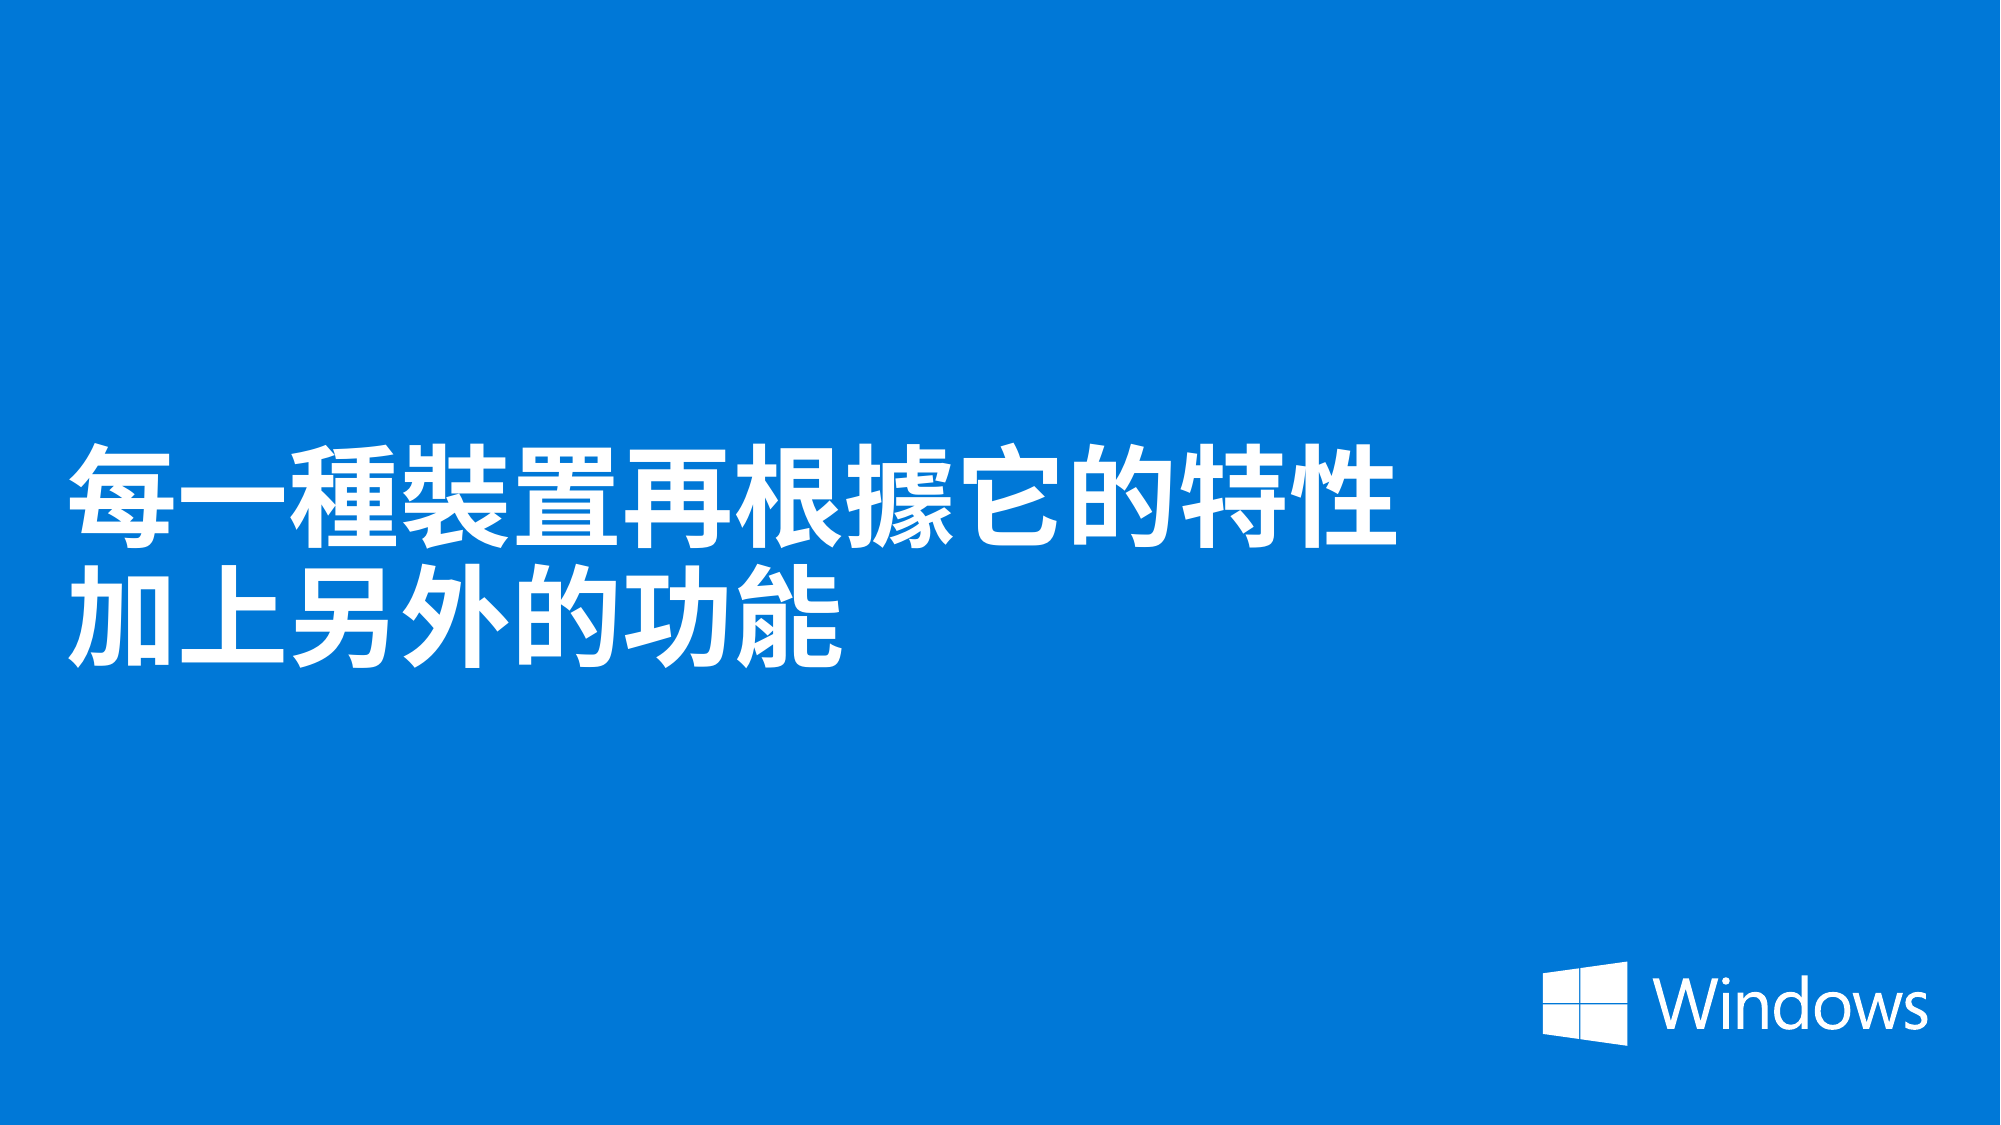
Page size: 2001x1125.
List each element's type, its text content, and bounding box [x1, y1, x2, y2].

title 每一種裝置再根據它的特性 加上另外的功能 [44, 423, 1954, 702]
